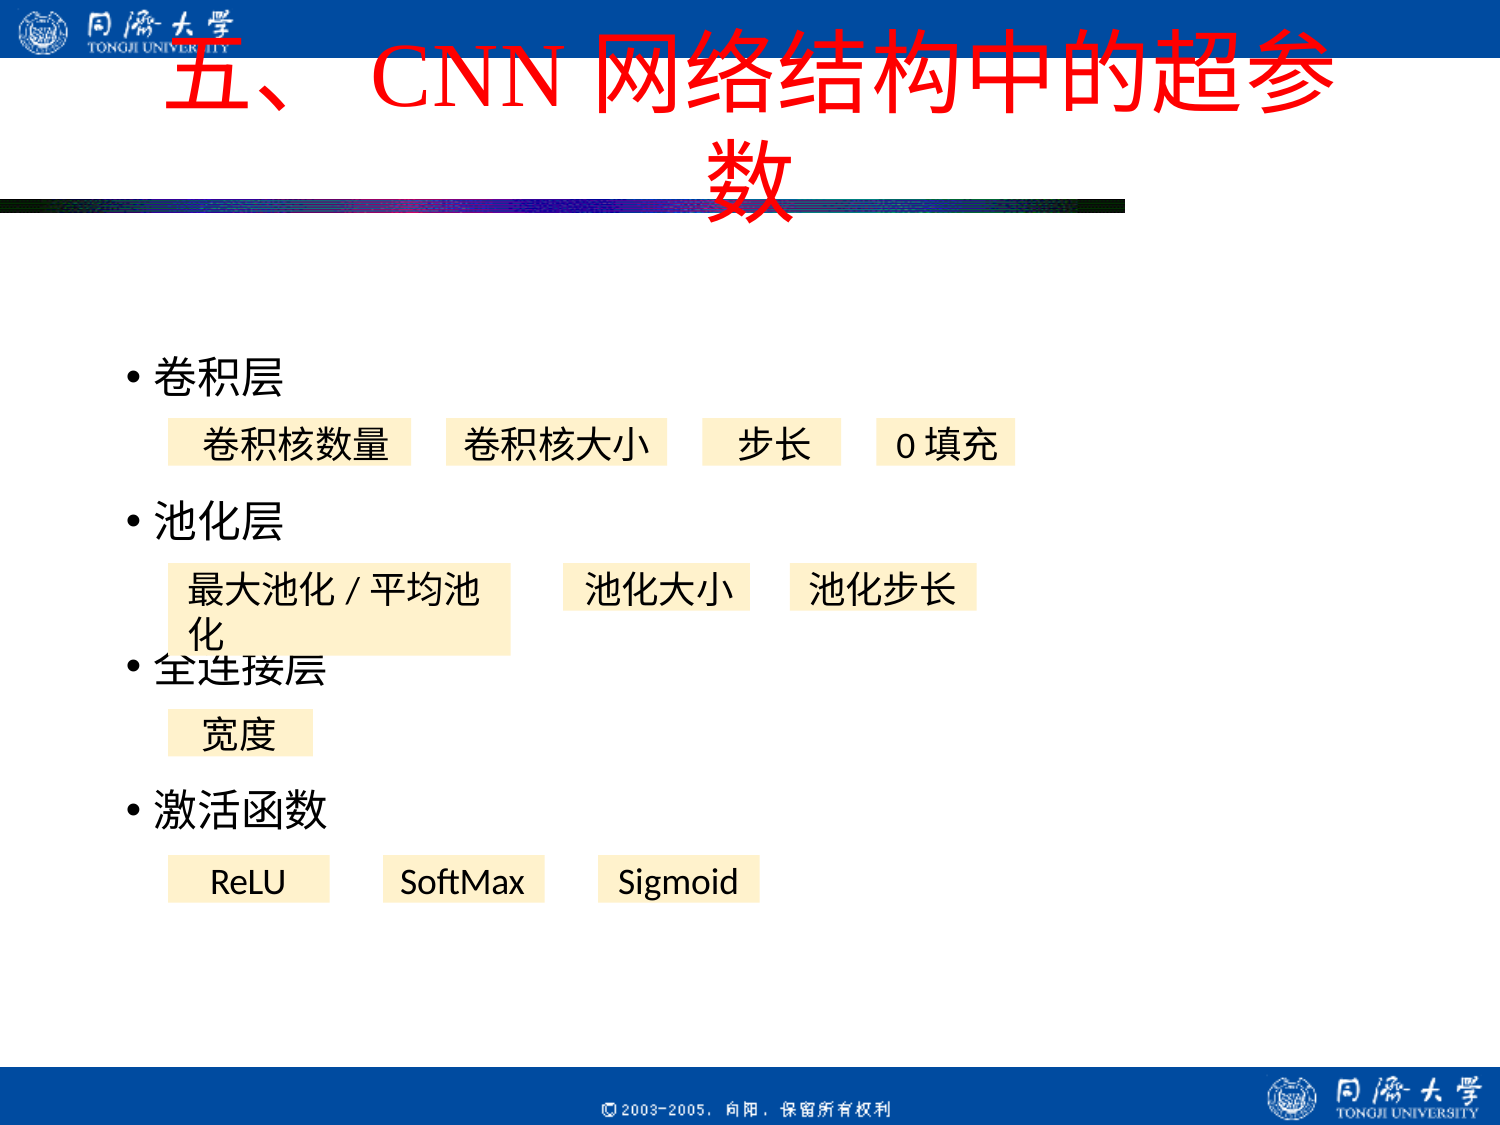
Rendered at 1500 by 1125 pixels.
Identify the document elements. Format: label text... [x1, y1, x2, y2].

text_box 池化大小 [563, 563, 750, 611]
text_box 卷积核数量 [168, 418, 412, 466]
text_box 全连接层 [124, 637, 550, 692]
text_box 宽度 [168, 709, 313, 757]
picture [0, 199, 1125, 213]
text_box 卷积层 [124, 348, 514, 403]
picture [0, 0, 1500, 58]
picture [0, 1067, 1500, 1125]
text_box 池化步长 [789, 563, 977, 611]
text_box 激活函数 [124, 781, 510, 836]
text_box 最大池化/平均池化 [168, 563, 511, 656]
text_box ReLU [168, 855, 330, 903]
text_box 0填充 [876, 418, 1016, 466]
text_box 池化层 [124, 492, 400, 547]
title 五、CNN网络结构中的超参数 [112, 62, 1388, 188]
text_box 卷积核大小 [446, 418, 668, 466]
text_box 步长 [702, 418, 842, 466]
text_box SoftMax [383, 855, 545, 903]
text_box Sigmoid [598, 855, 760, 903]
